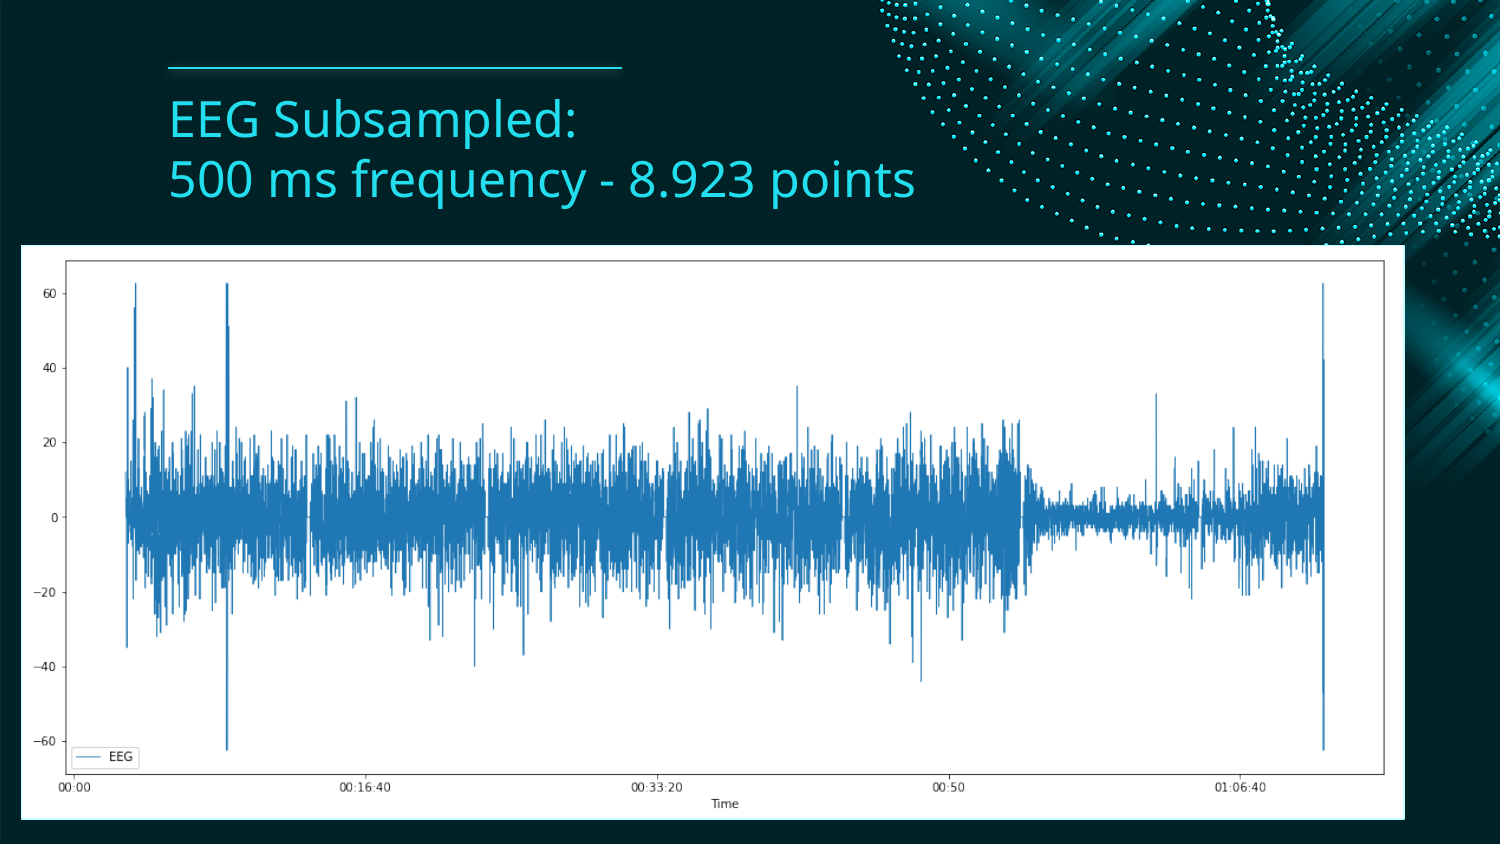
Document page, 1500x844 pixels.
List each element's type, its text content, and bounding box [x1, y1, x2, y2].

picture [0, 0, 1500, 844]
text_box [21, 245, 1405, 819]
title EEG Subsampled: 500 ms frequency - 8.923 points [153, 72, 1079, 228]
